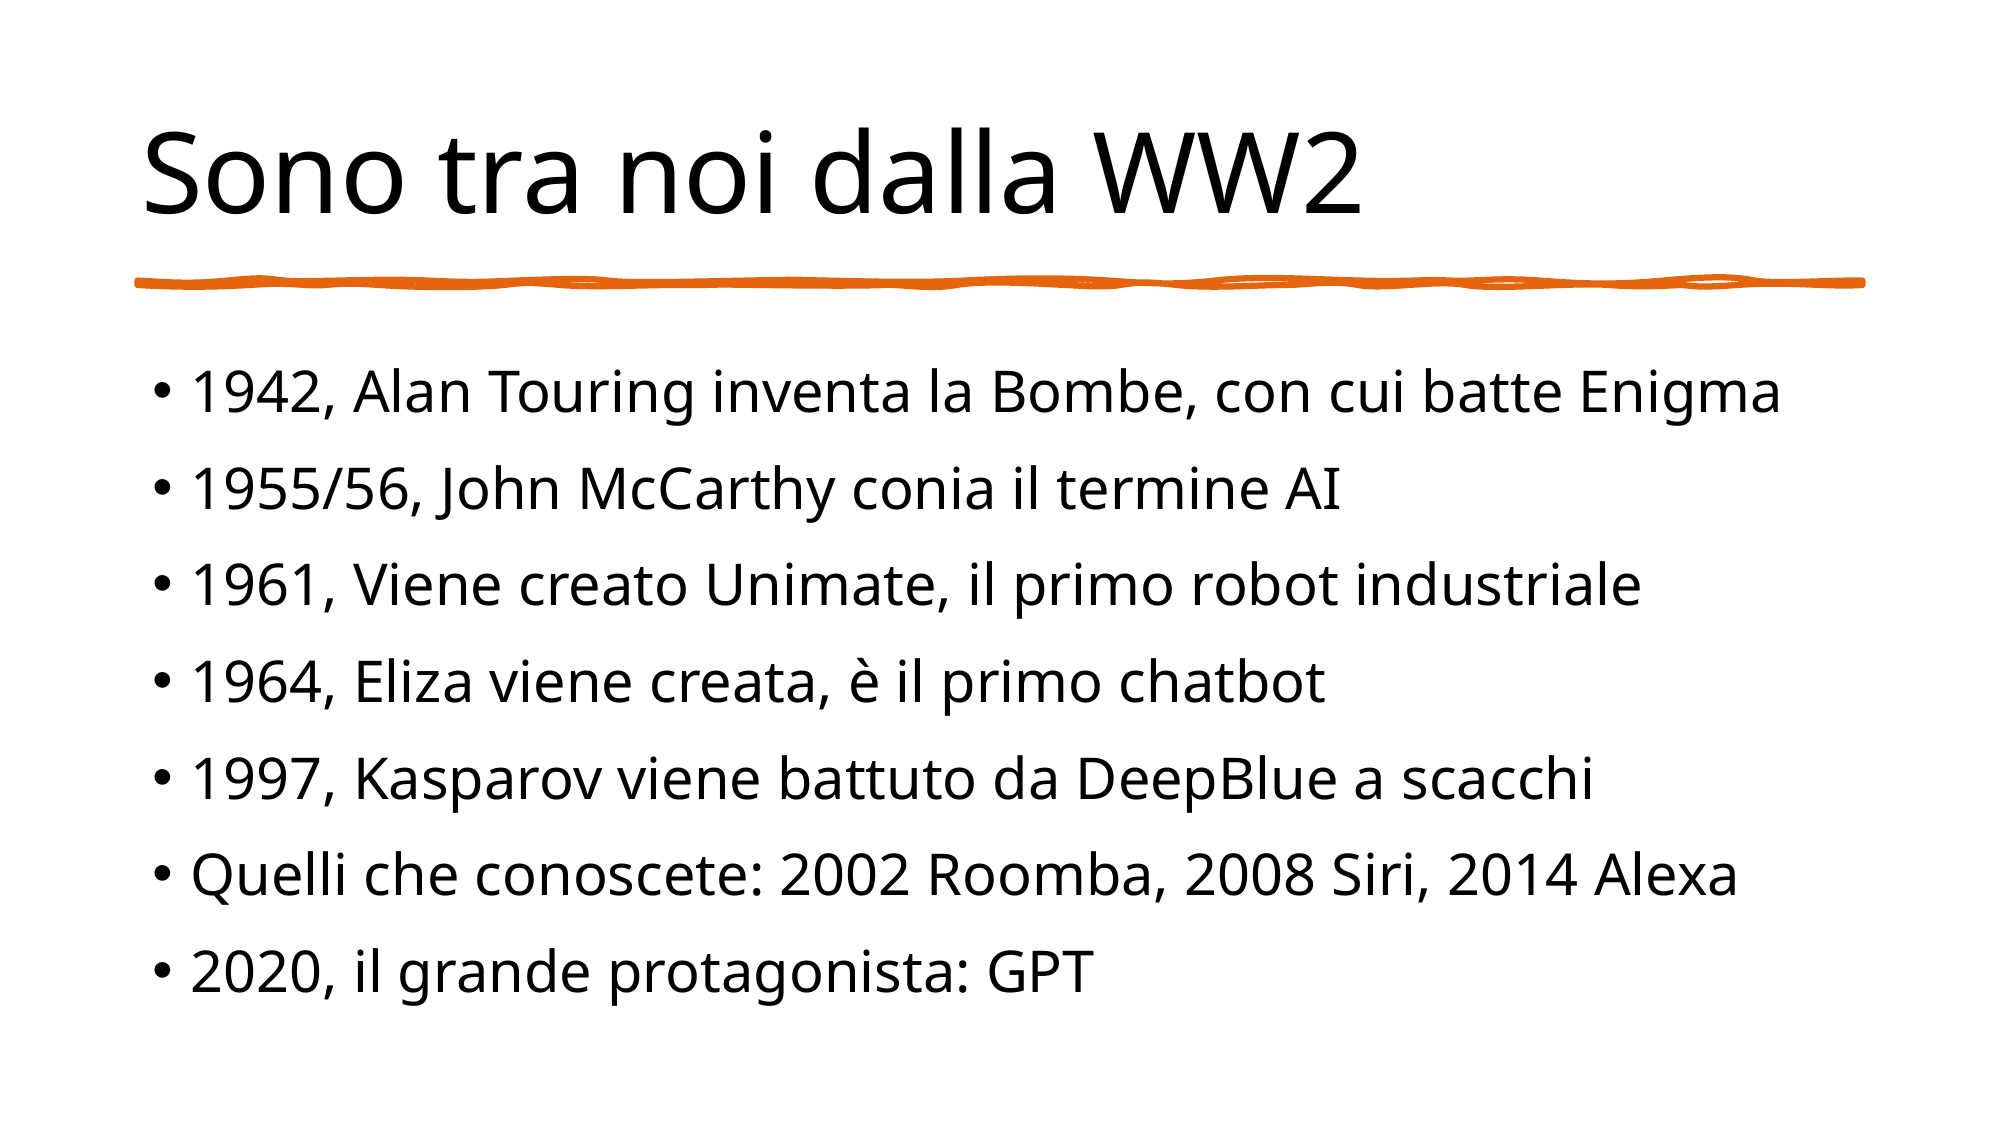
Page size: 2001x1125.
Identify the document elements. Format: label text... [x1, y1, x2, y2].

title Sono tra noi dalla WW2 [126, 59, 1851, 278]
list 1942, Alan Touring inventa la Bombe, con cui batte Enigma 1955/56, John McCarthy conia il termine AI 1961, Viene creato Unimate, il primo robot industriale 1964, Eliza viene creata, è il primo chatbot 1997, Kasparov viene battuto da DeepBlue a scacchi Quelli che conoscete: 2002 Roomba, 2008 Siri, 2014 Alexa 2020, il grande protagonista: GPT [137, 340, 1863, 1014]
